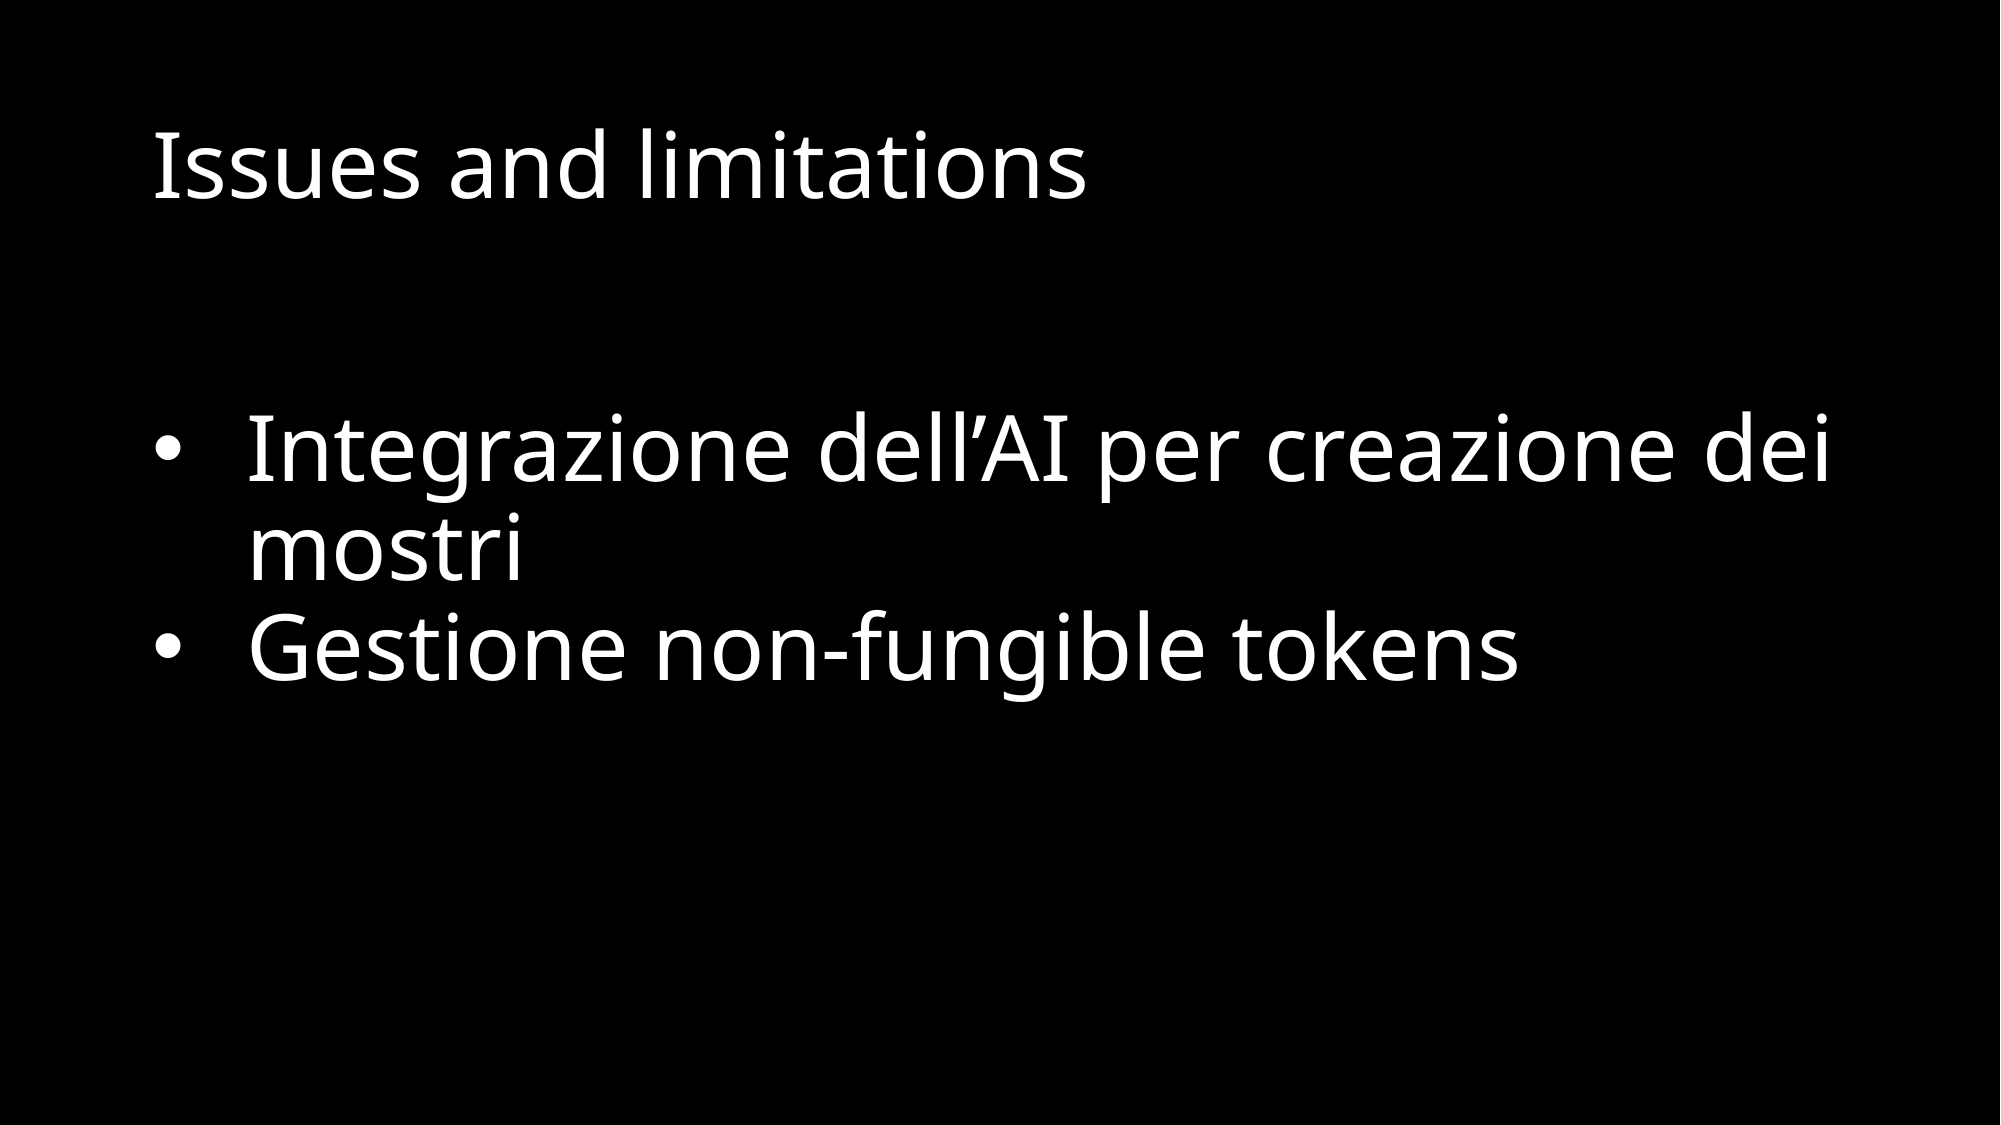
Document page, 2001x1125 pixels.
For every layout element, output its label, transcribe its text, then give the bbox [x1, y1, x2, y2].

text_box Integrazione dell’AI per creazione dei mostri Gestione non-fungible tokens [137, 269, 1863, 932]
title Issues and limitations [137, 59, 1863, 269]
